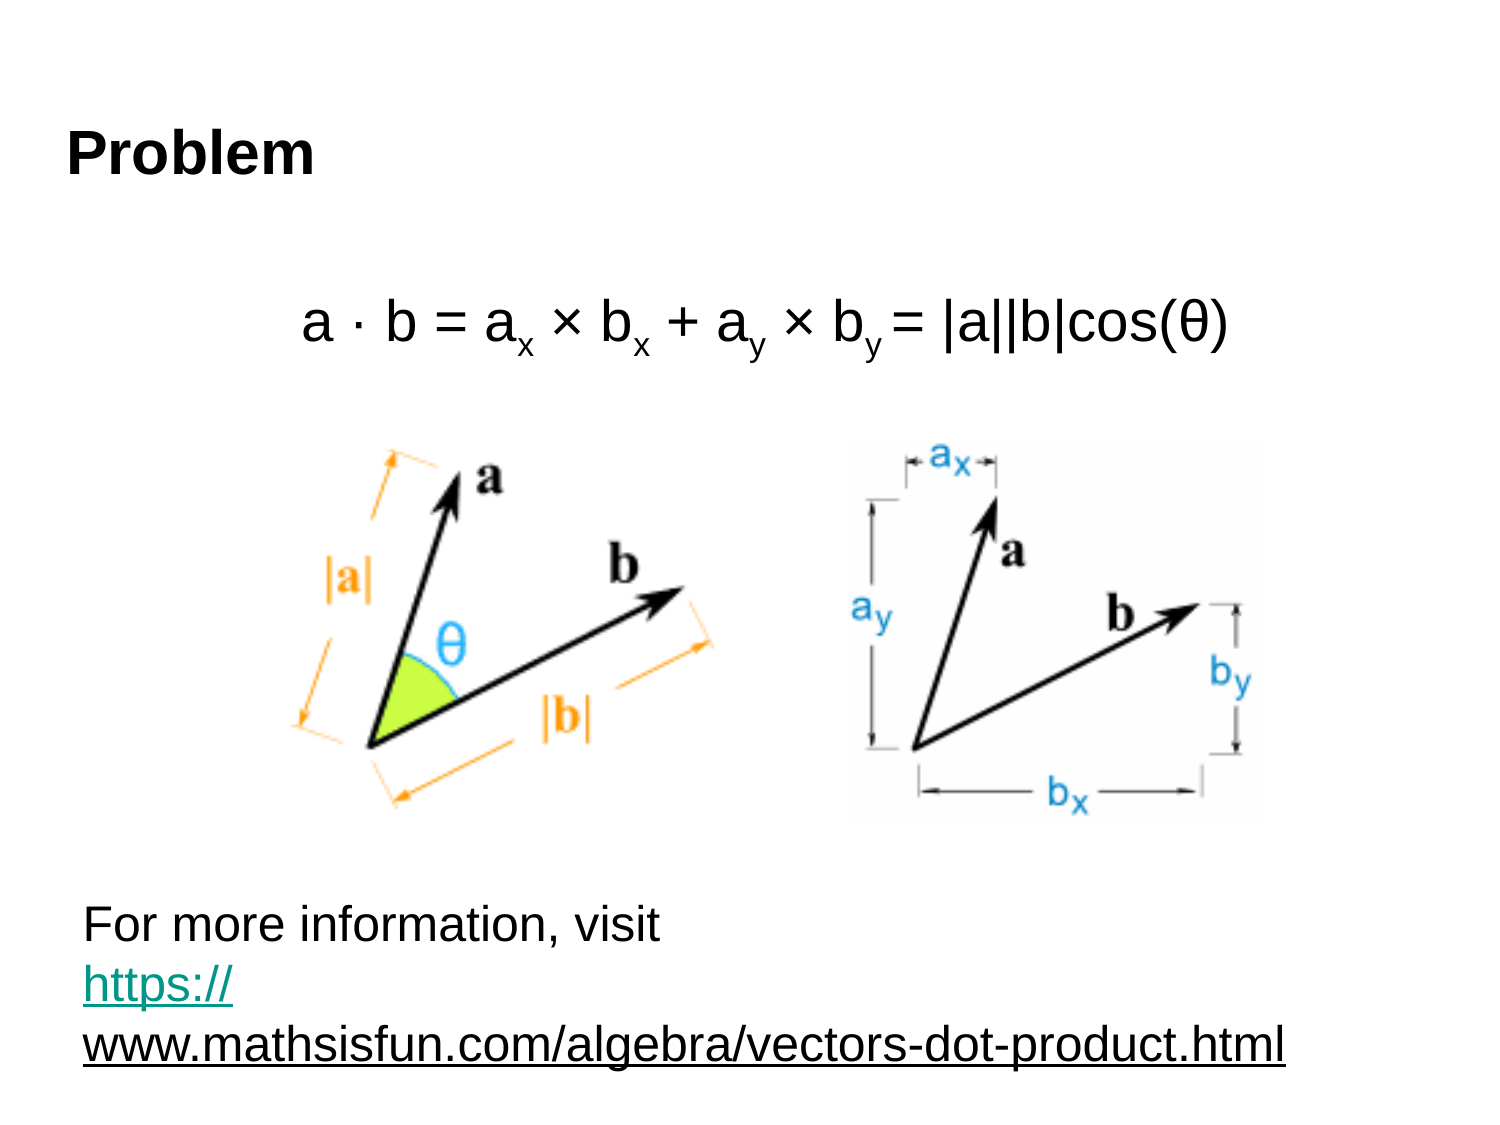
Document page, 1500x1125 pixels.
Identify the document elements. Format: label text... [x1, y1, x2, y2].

text_box For more information, visit https://www.mathsisfun.com/algebra/vectors-dot-product.html [68, 883, 1432, 1079]
picture [276, 442, 723, 821]
text_box a · b = ax × bx + ay × by = |a||b|cos(θ) [286, 276, 1246, 371]
title Problem [51, 97, 1449, 234]
picture [846, 442, 1262, 821]
